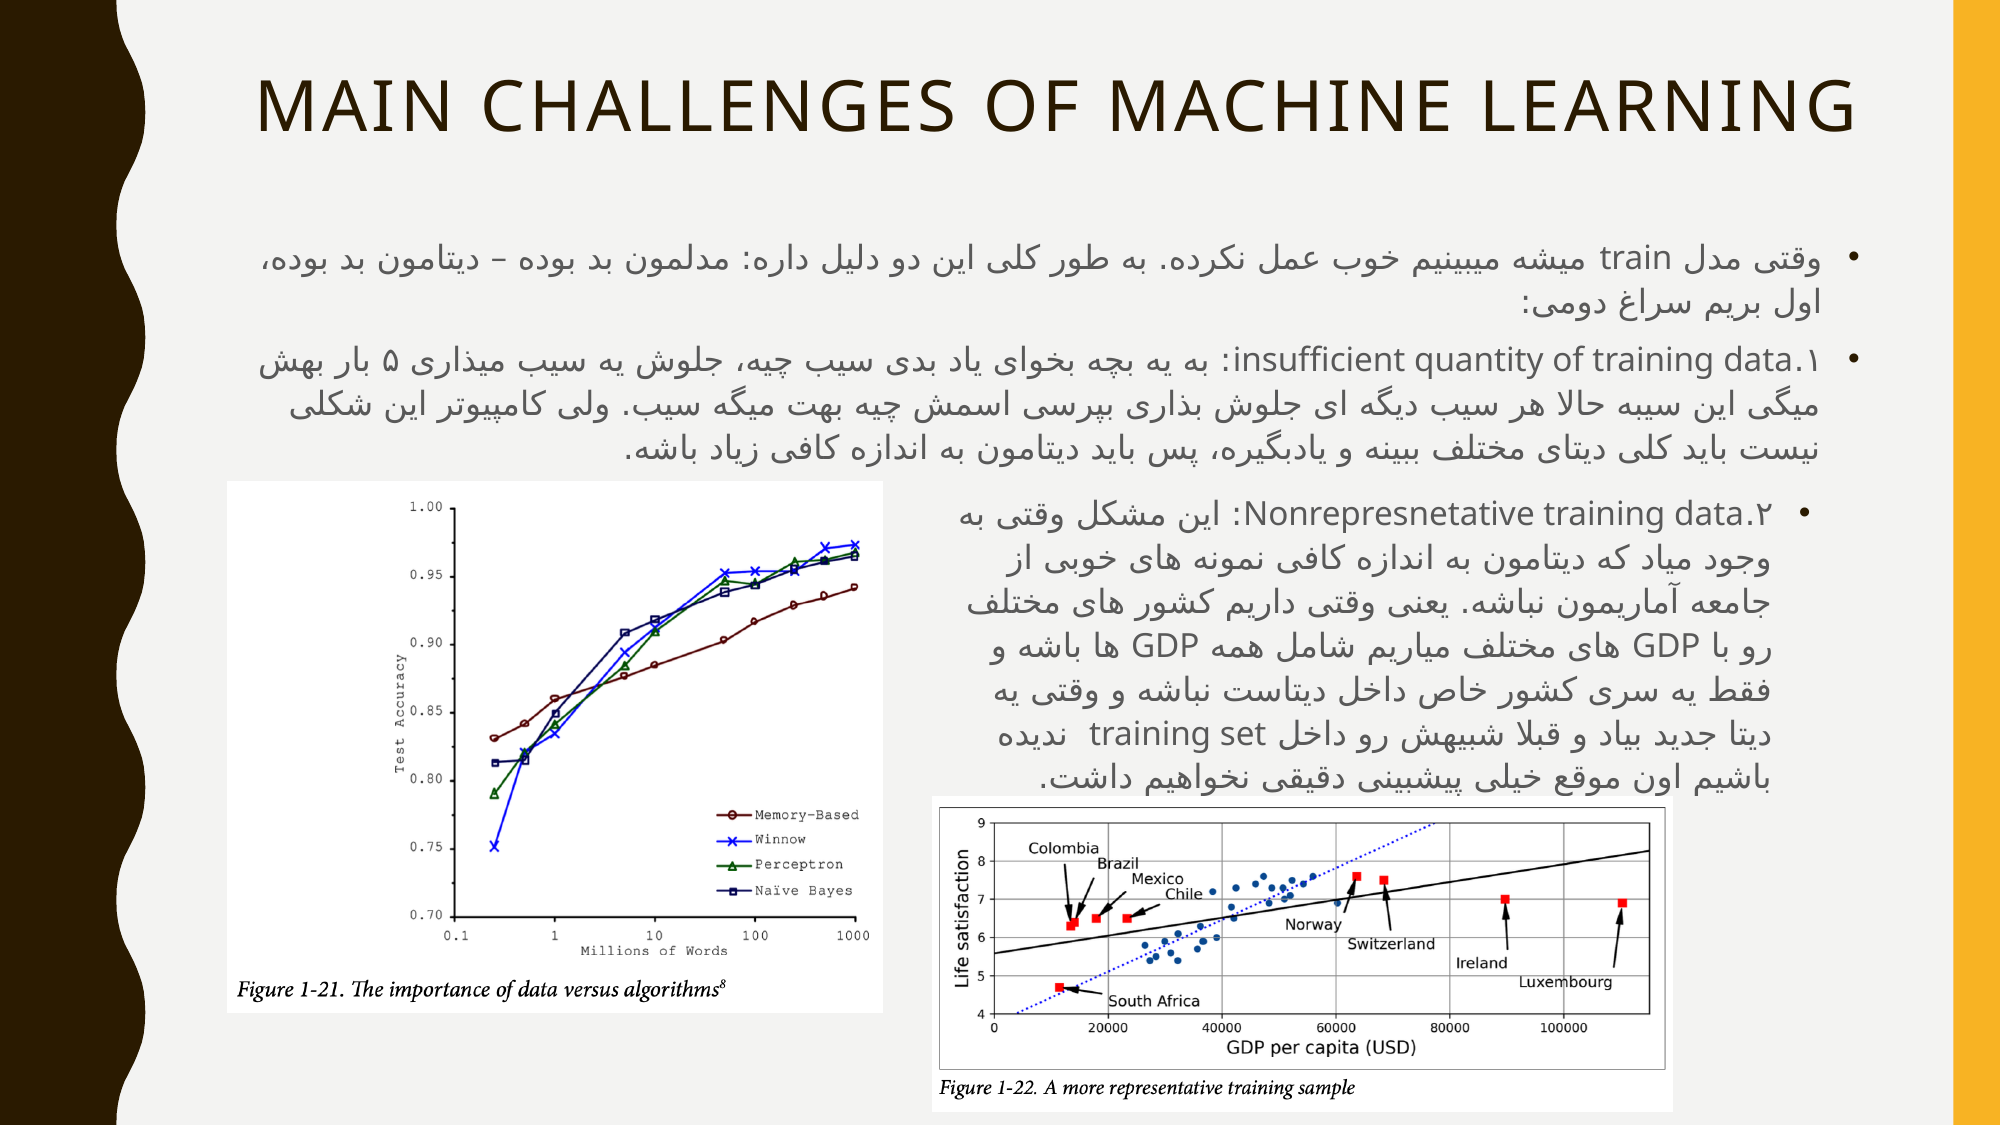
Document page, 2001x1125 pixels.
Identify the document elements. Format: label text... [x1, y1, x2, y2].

title Main challenges of Machine learning [205, 62, 1875, 224]
picture [227, 481, 884, 1013]
list وقتی مدل train میشه میبینیم خوب عمل نکرده. به طور کلی این دو دلیل داره: مدلمون بد بوده – دیتامون بد بوده، اول بریم سراغ دومی: ۱.insufficient quantity of training data: به یه بچه بخوای یاد بدی سیب چیه، جلوش یه سیب میذاری ۵ بار بهش میگی این سیبه حالا هر سیب دیگه ای جلوش بذاری بپرسی اسمش چیه بهت میگه سیب. ولی کامپیوتر این شکلی نیست باید کلی دیتای مختلف ببینه و یادبگیره، پس باید دیتامون به اندازه کافی زیاد باشه. [205, 224, 1875, 1063]
picture [932, 796, 1673, 1112]
text_box ۲.Nonrepresnetative training data: این مشکل وقتی به وجود میاد که دیتامون به اندازه کافی نمونه های خوبی از جامعه آماریمون نباشه. یعنی وقتی داریم کشور های مختلف رو با GDP های مختلف میاریم شامل همه GDP ها باشه و فقط یه سری کشور خاص داخل دیتاست نباشه و وقتی یه دیتا جدید بیاد و قبلا شبیهش رو داخل training set ندیده باشیم اون موقع خیلی پیشبینی دقیقی نخواهیم داشت. [932, 481, 1826, 891]
